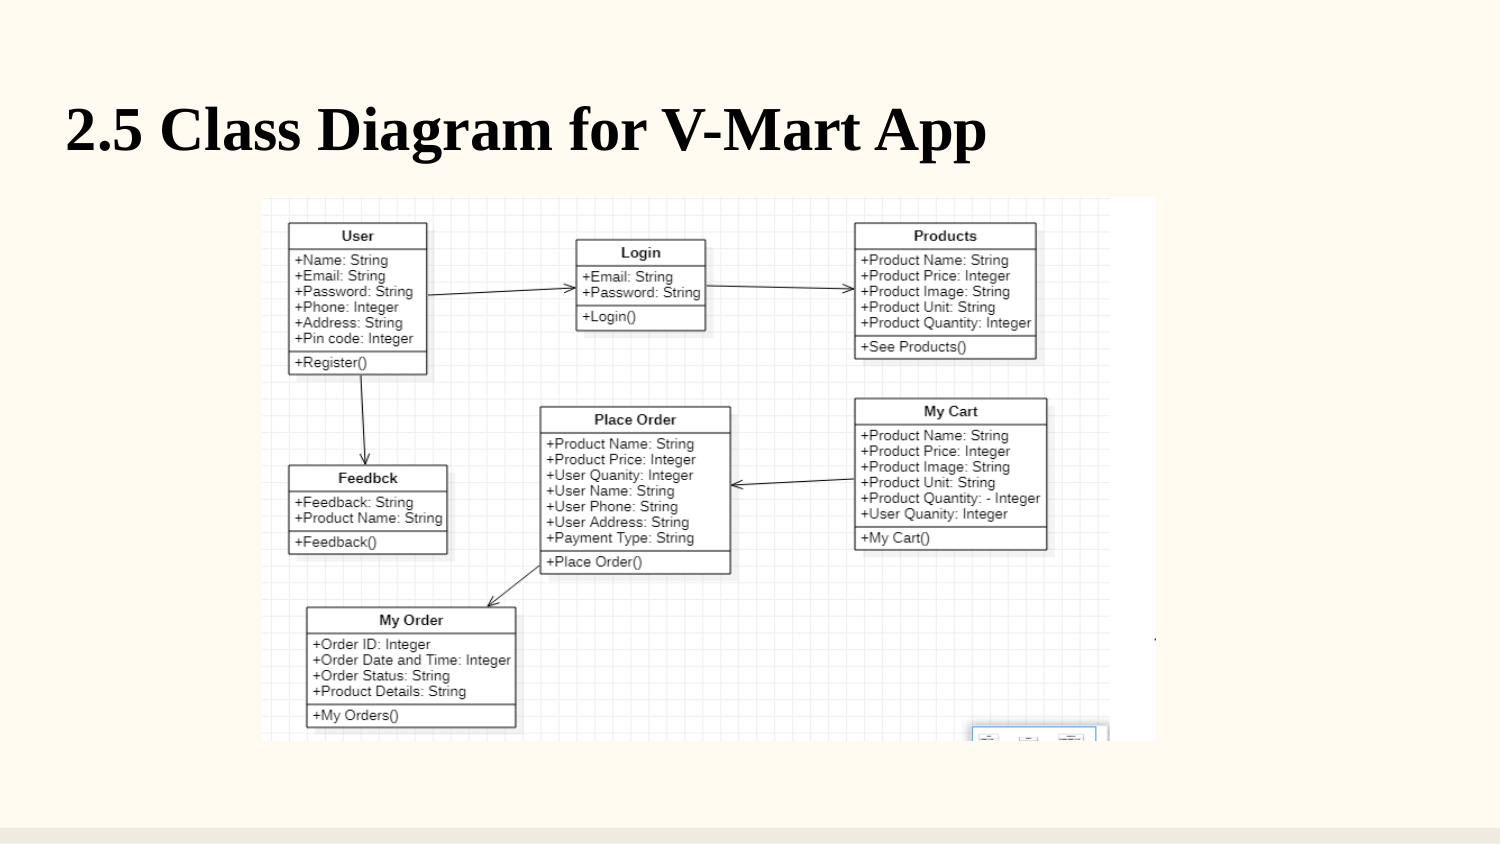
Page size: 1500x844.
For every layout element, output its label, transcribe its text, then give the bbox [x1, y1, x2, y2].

text_box [51, 192, 1449, 750]
text_box 2.5 Class Diagram for V-Mart App [51, 72, 1449, 174]
picture [262, 197, 1156, 742]
